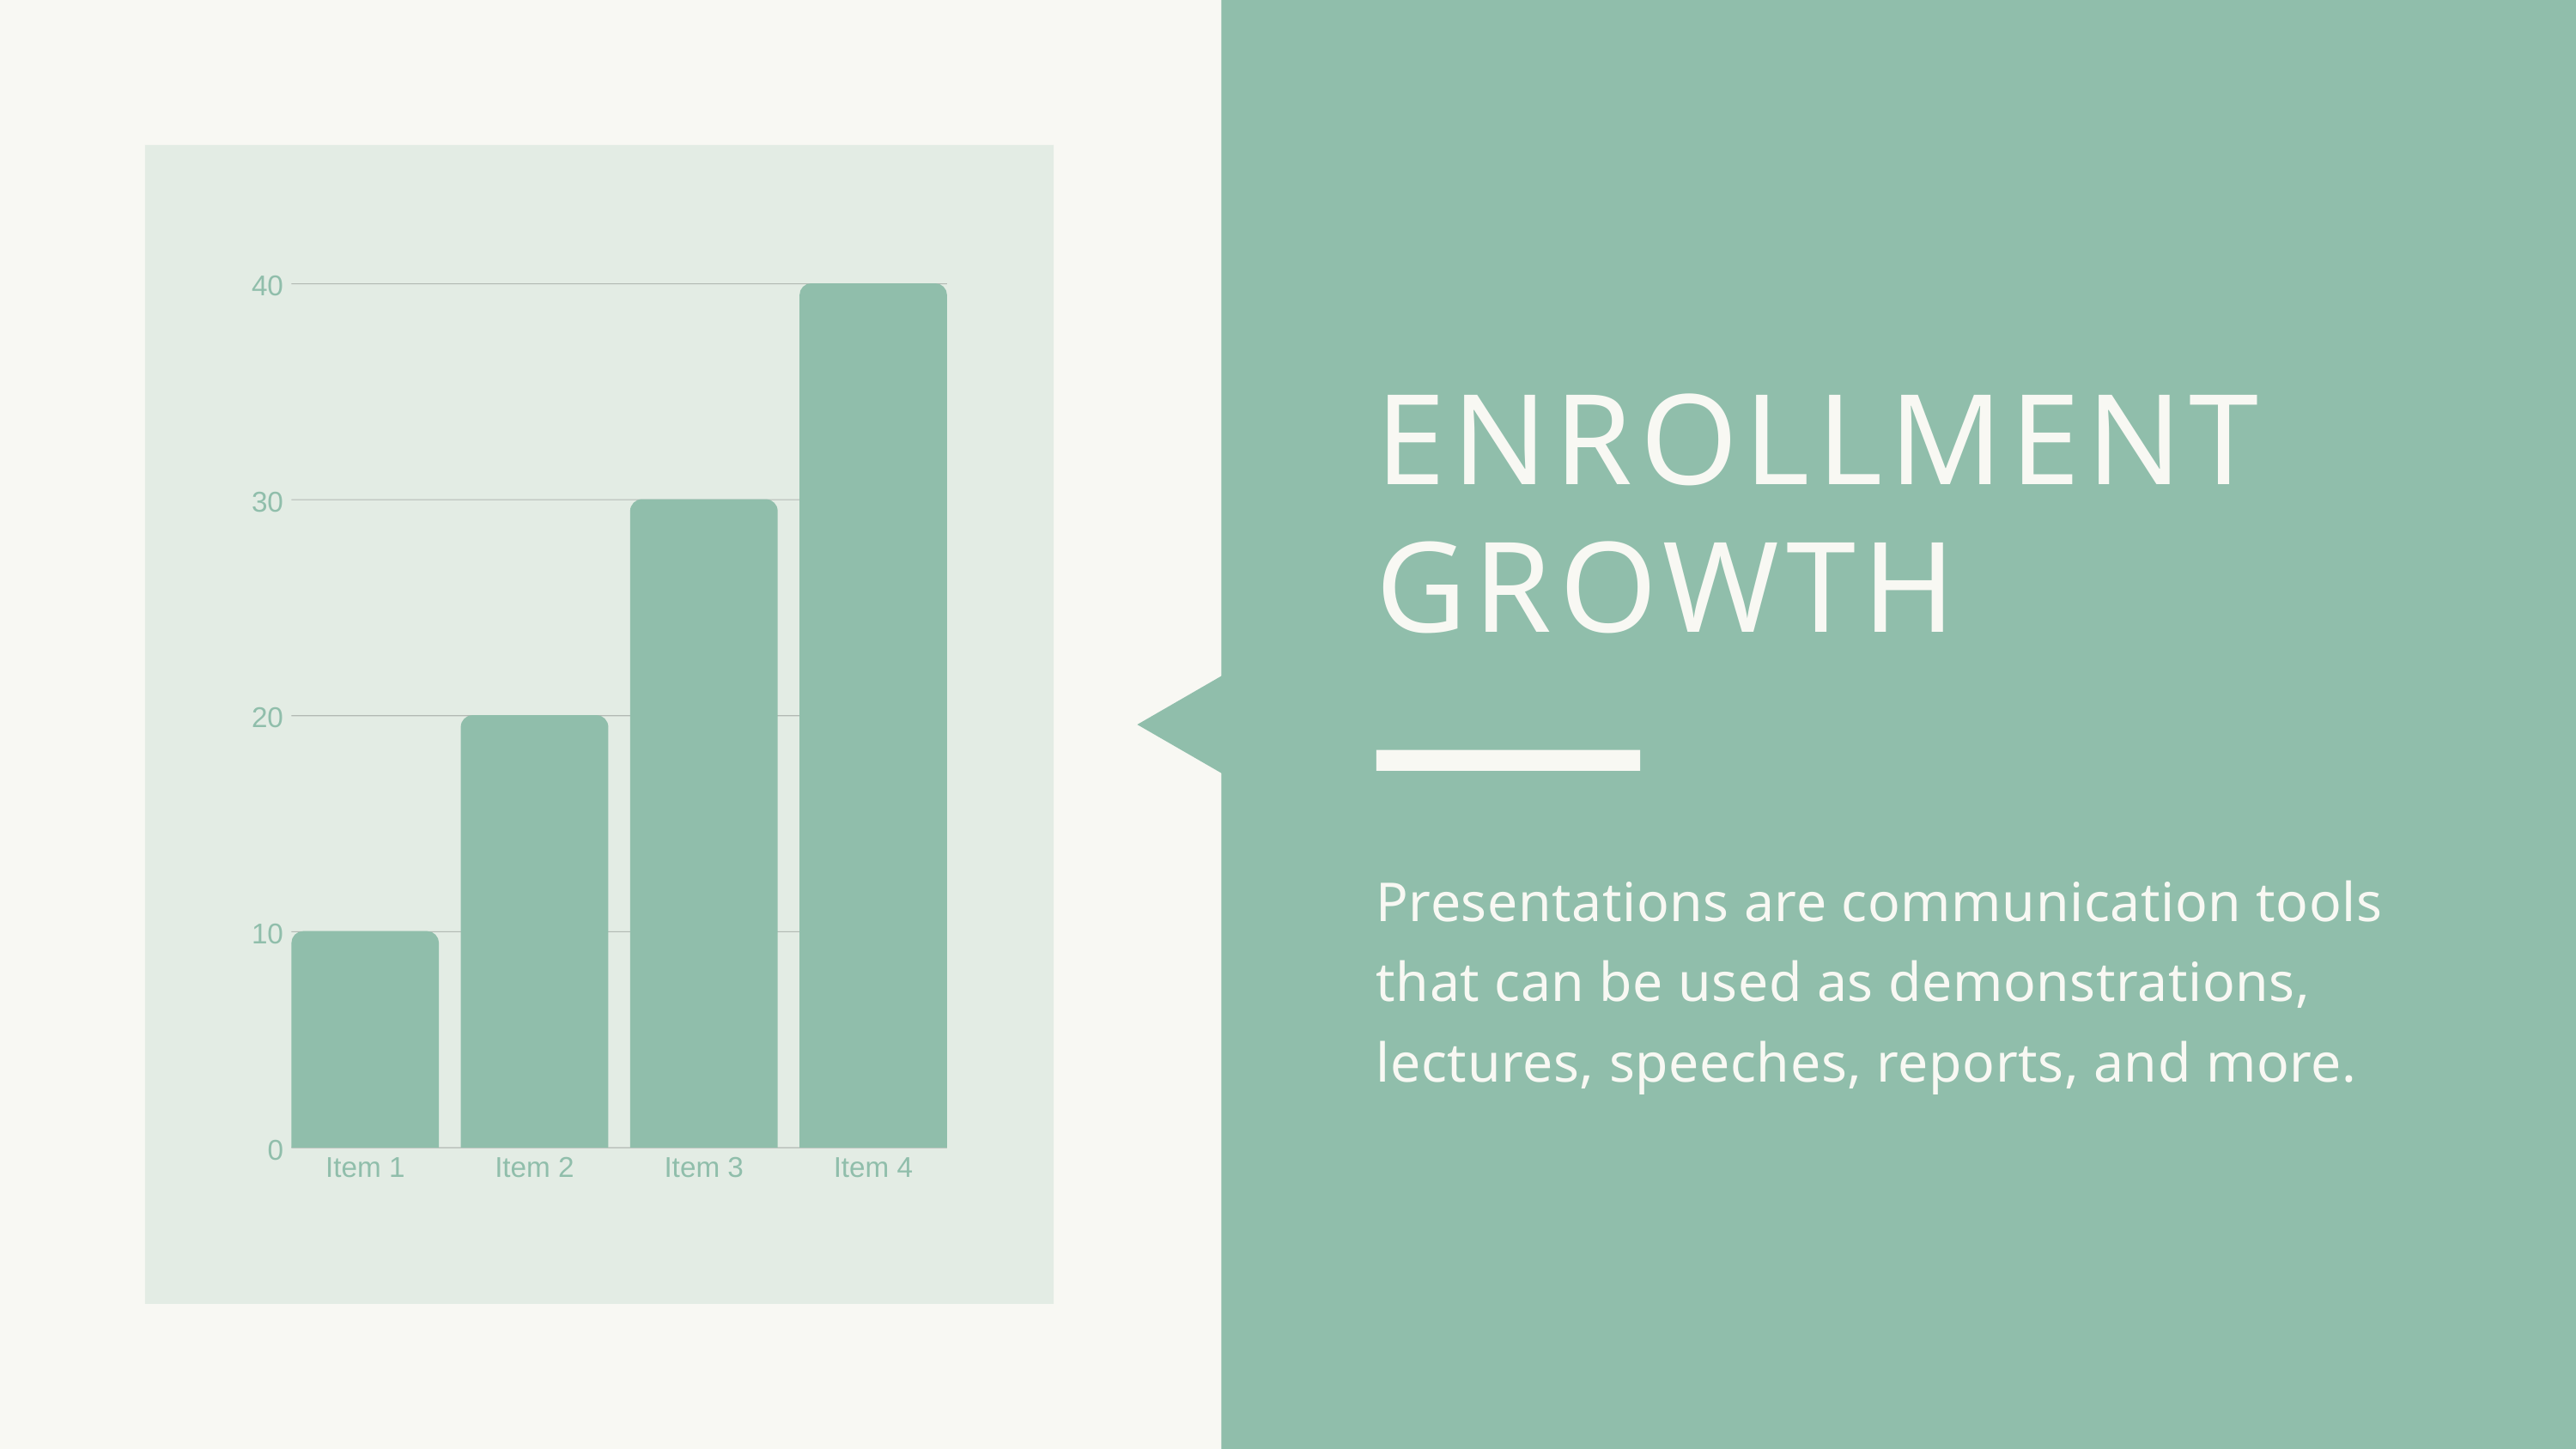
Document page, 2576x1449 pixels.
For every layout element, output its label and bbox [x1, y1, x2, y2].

text_box [144, 144, 1054, 1304]
text_box [251, 266, 948, 1183]
text_box [1129, 674, 1246, 775]
text_box [1376, 361, 2432, 1088]
text_box [1221, 0, 2576, 1449]
